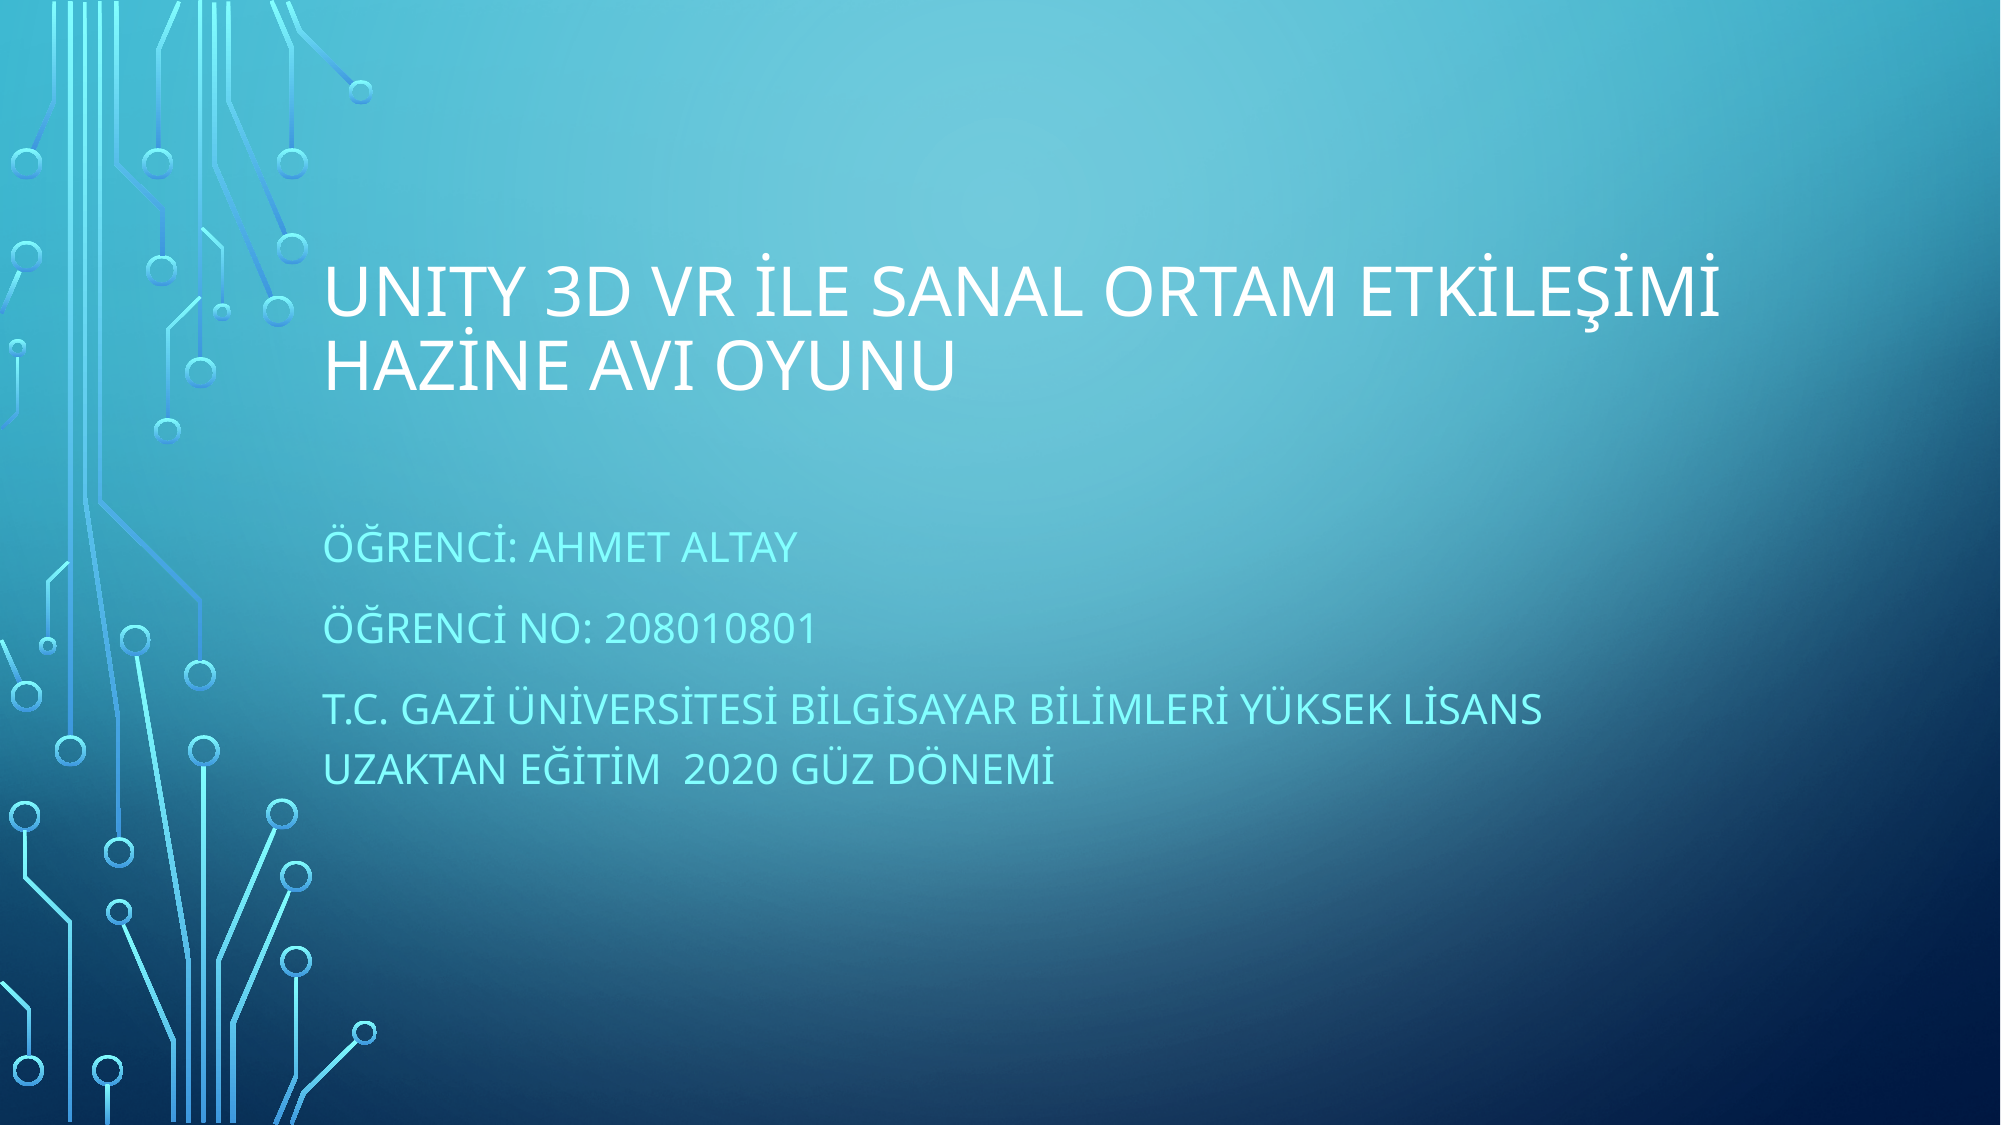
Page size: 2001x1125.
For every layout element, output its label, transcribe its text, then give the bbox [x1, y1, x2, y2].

subtitle Öğrenci: ahmet altay Öğrenci no: 208010801 T.C. GAZİ ÜNİVERSİTESİ bilgisayar bilimleri YÜKSEK LİSANS uzaktan eğitim 2020 GÜZ DÖNEMİ [307, 432, 1750, 863]
title UNITY 3D VR İLE SANAL ORTAM ETKİLEŞİMİ HAZİNE AVI OYUNU [307, 184, 1750, 413]
